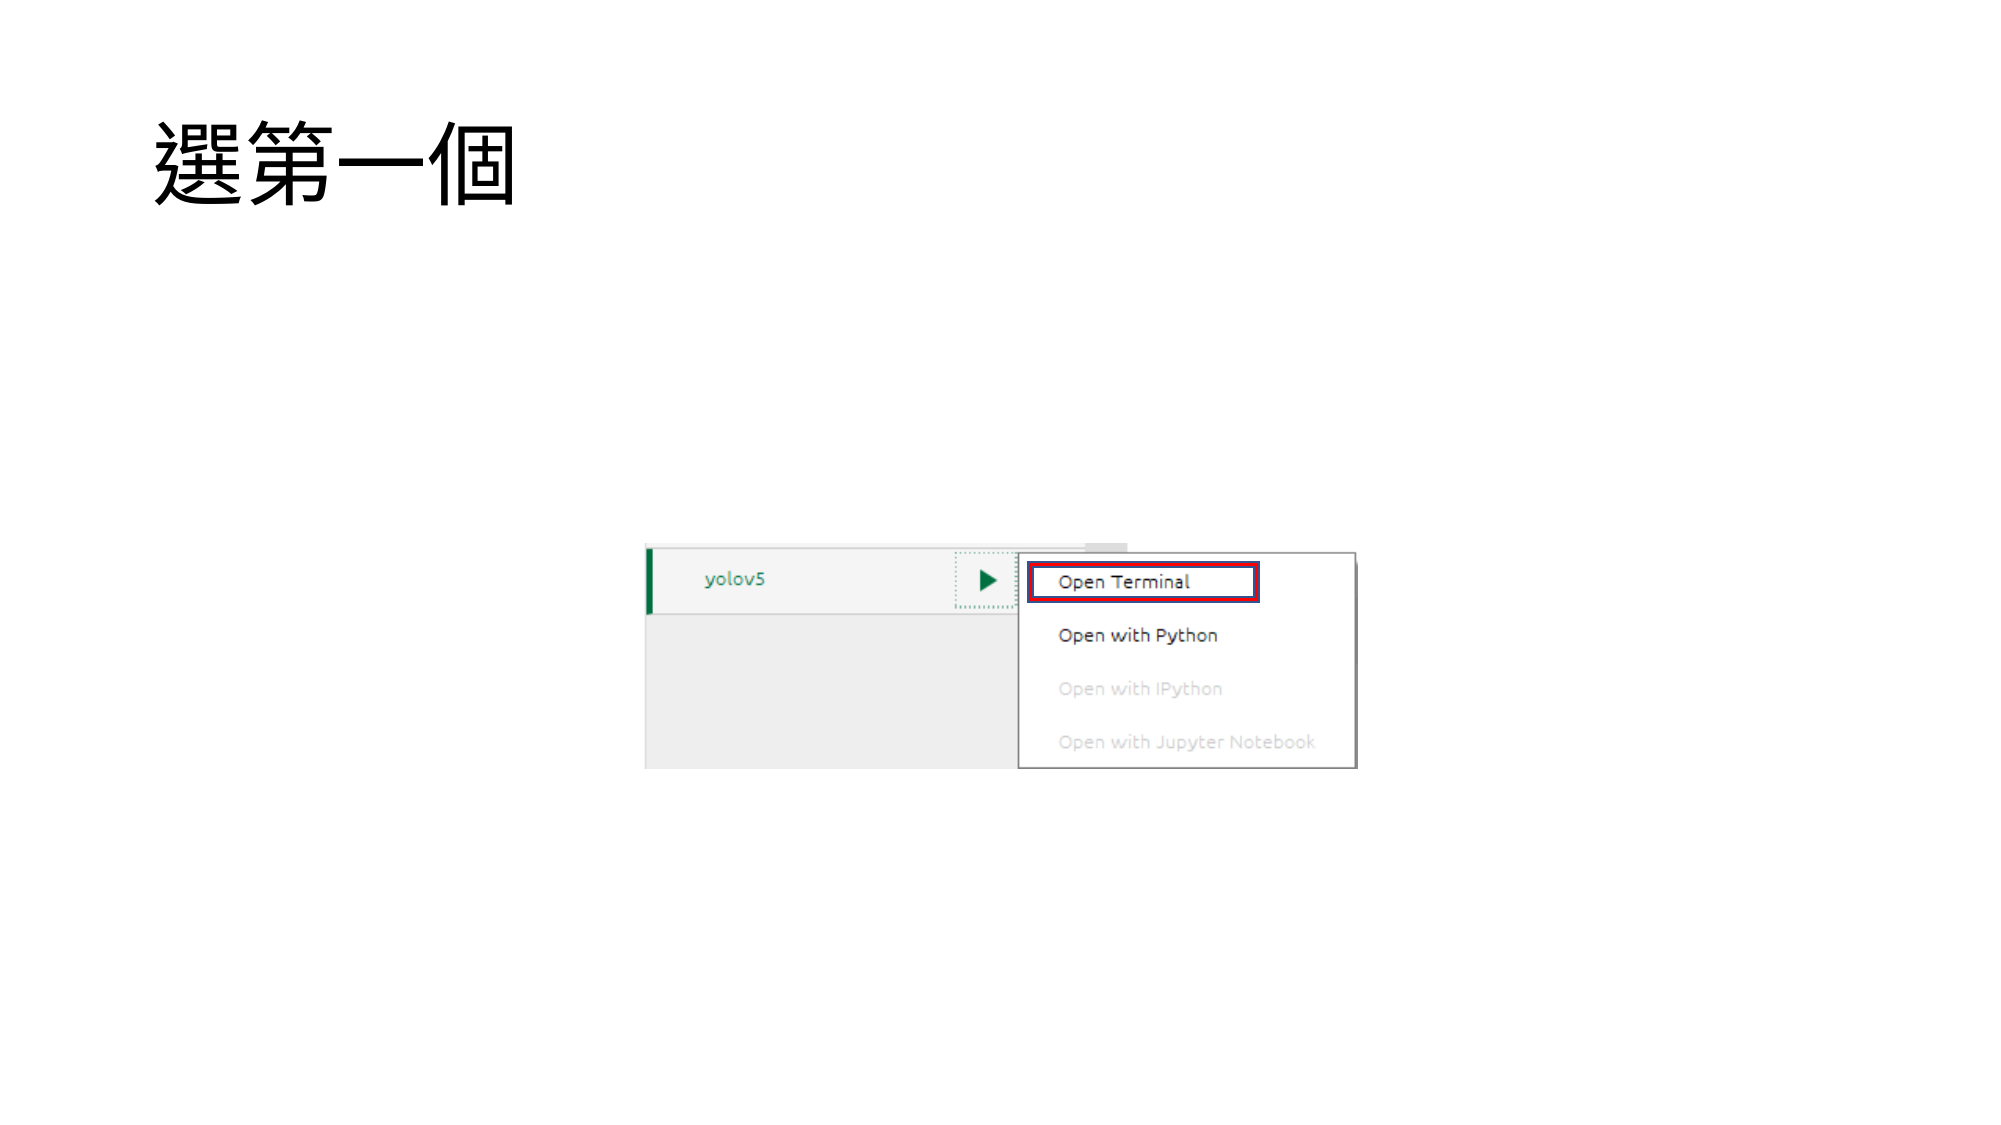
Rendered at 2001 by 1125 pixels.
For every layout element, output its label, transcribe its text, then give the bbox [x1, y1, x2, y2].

title 選第一個 [137, 59, 1863, 278]
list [642, 543, 1358, 769]
